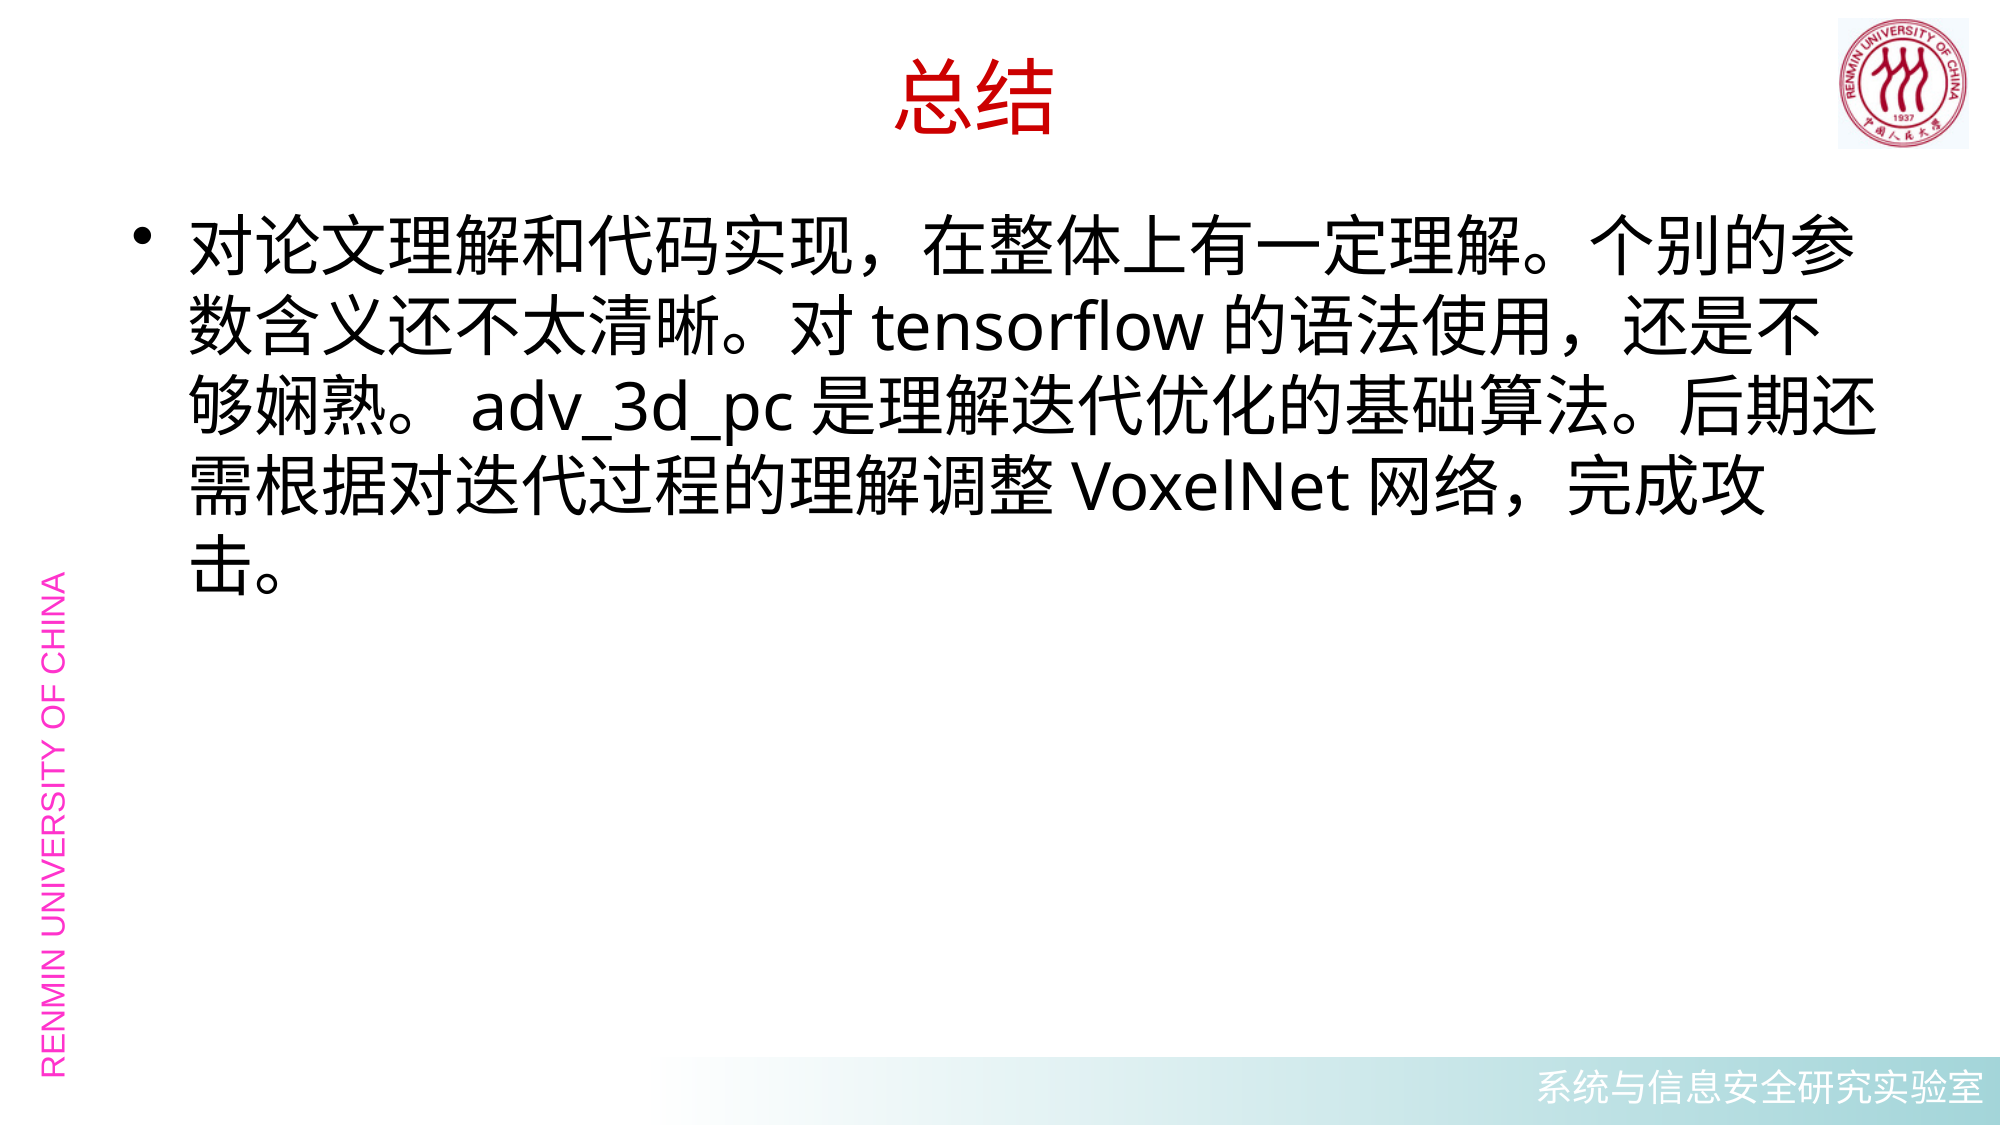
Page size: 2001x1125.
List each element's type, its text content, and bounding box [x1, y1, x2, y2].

title 总结 [83, 37, 1867, 173]
picture [1838, 18, 1969, 149]
list 对论文理解和代码实现，在整体上有一定理解。个别的参数含义还不太清晰。对tensorflow的语法使用，还是不够娴熟。adv_3d_pc是理解迭代优化的基础算法。后期还需根据对迭代过程的理解调整VoxelNet网络，完成攻击。 [116, 196, 1901, 1038]
